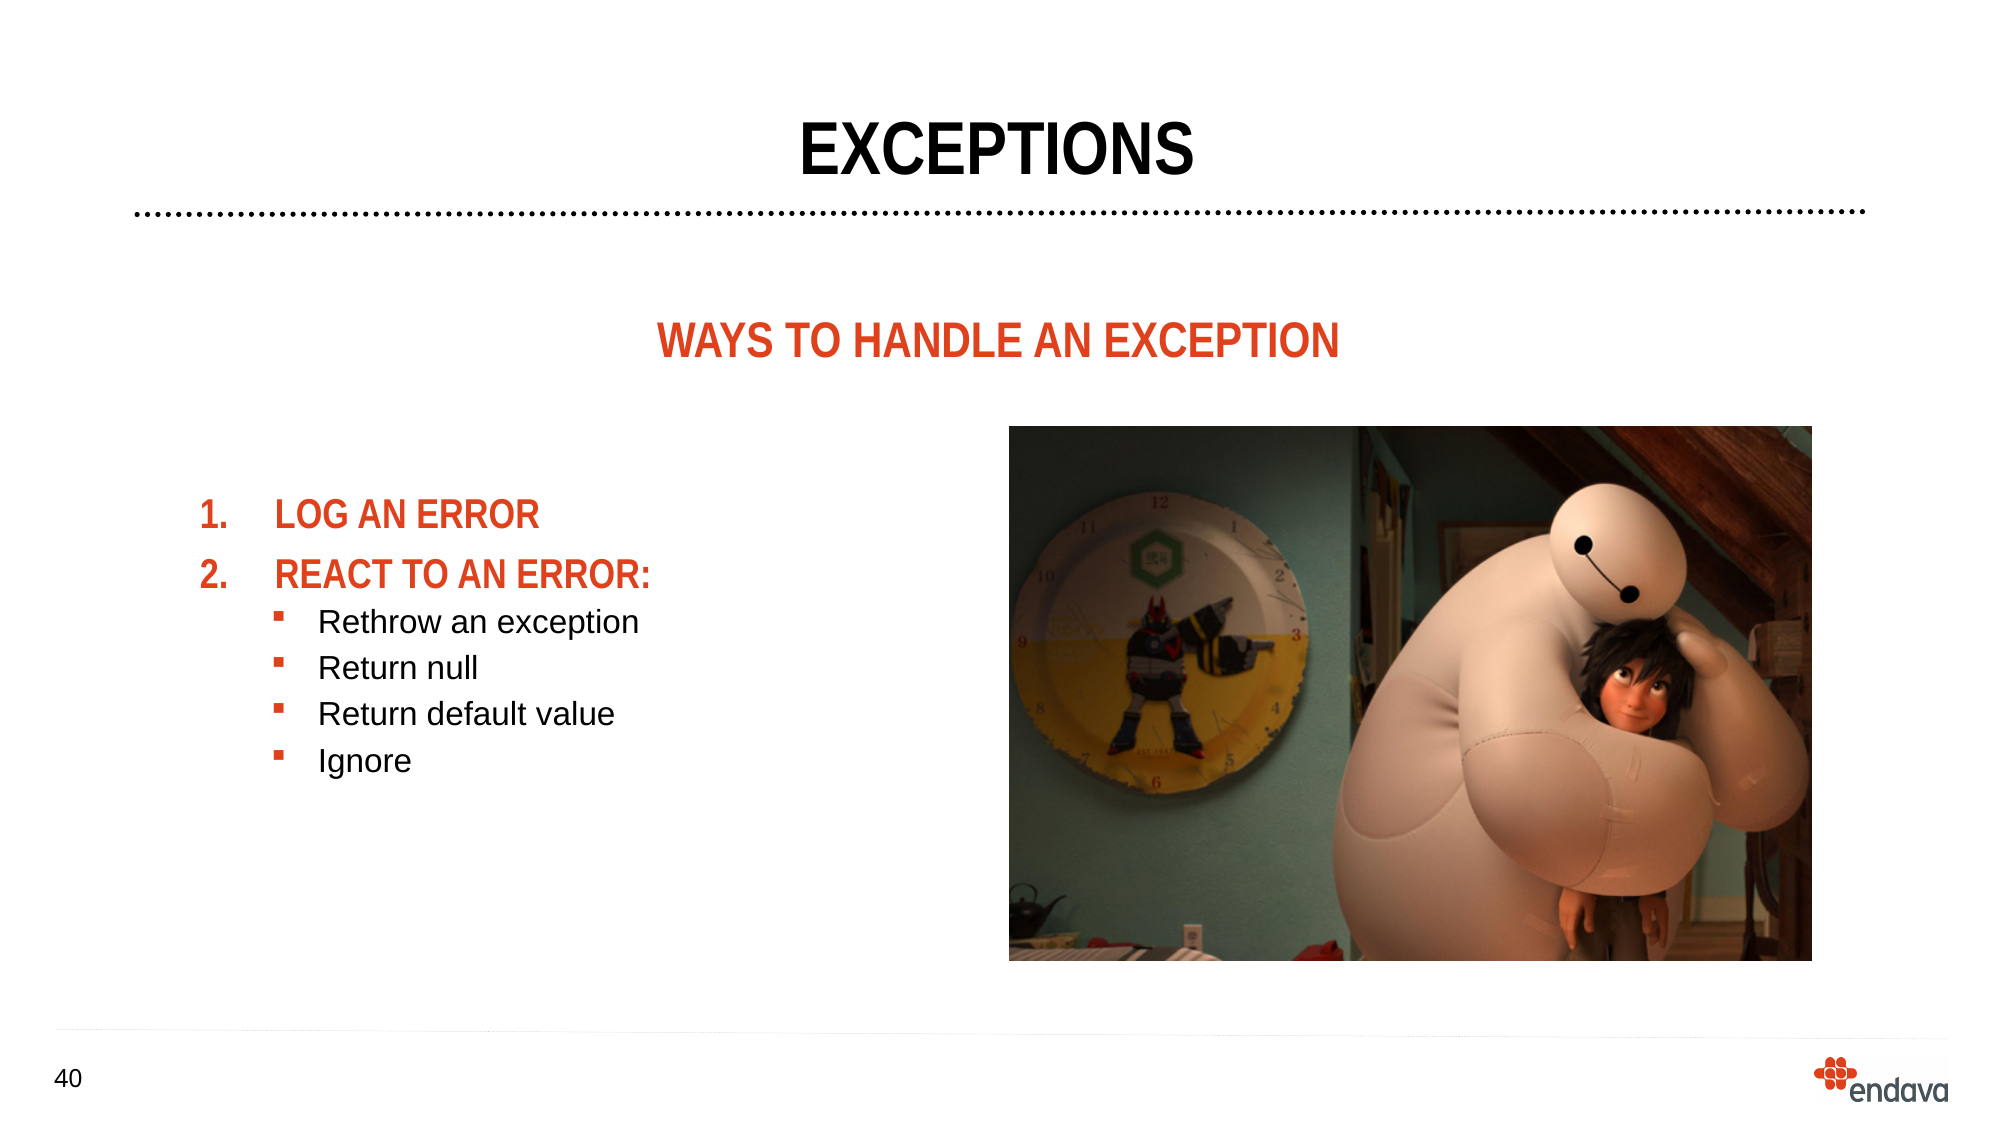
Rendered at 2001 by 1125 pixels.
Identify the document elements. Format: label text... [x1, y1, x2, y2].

picture [1814, 1057, 1948, 1102]
text_box Log an ERROR React to an ERROR: [199, 488, 868, 605]
picture [1009, 426, 1812, 961]
title EXCEPTIONS [198, 26, 1812, 195]
text_box Rethrow an exception Return null Return default value Ignore [270, 604, 939, 780]
list WAYS TO HANDLE AN EXCEPTION [199, 306, 1813, 376]
